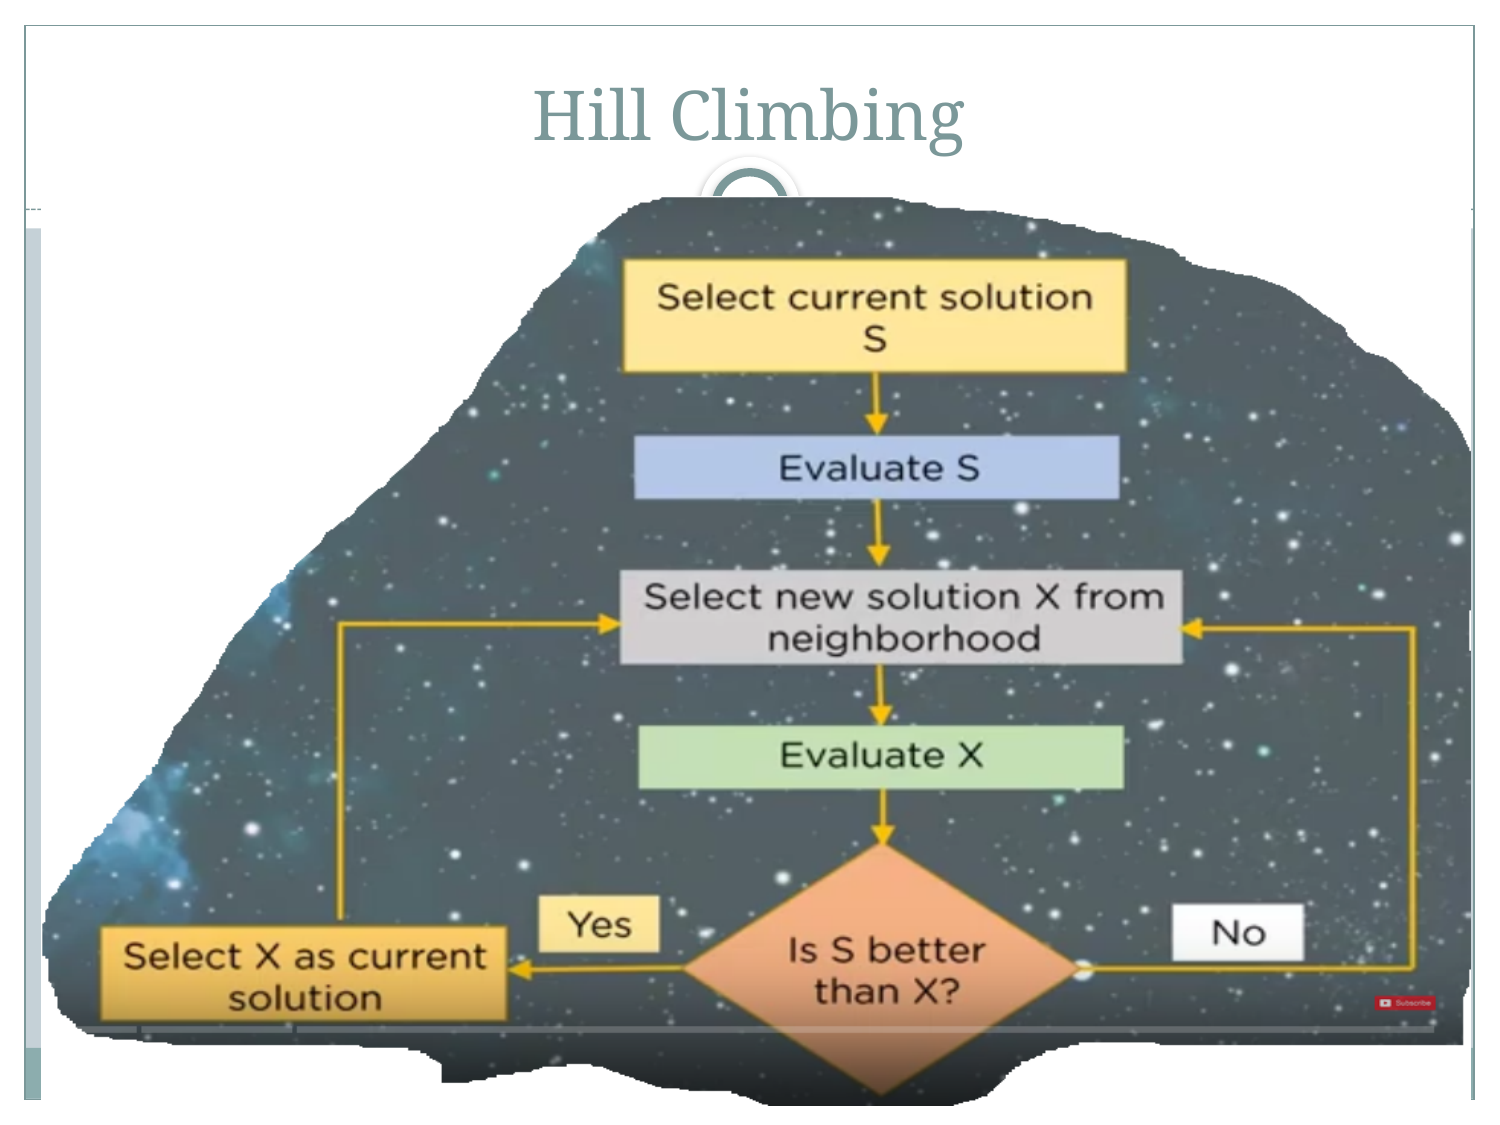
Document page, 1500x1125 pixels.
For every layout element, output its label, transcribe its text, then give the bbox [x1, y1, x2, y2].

picture [41, 195, 1471, 1107]
title Hill Climbing [49, 37, 1450, 162]
